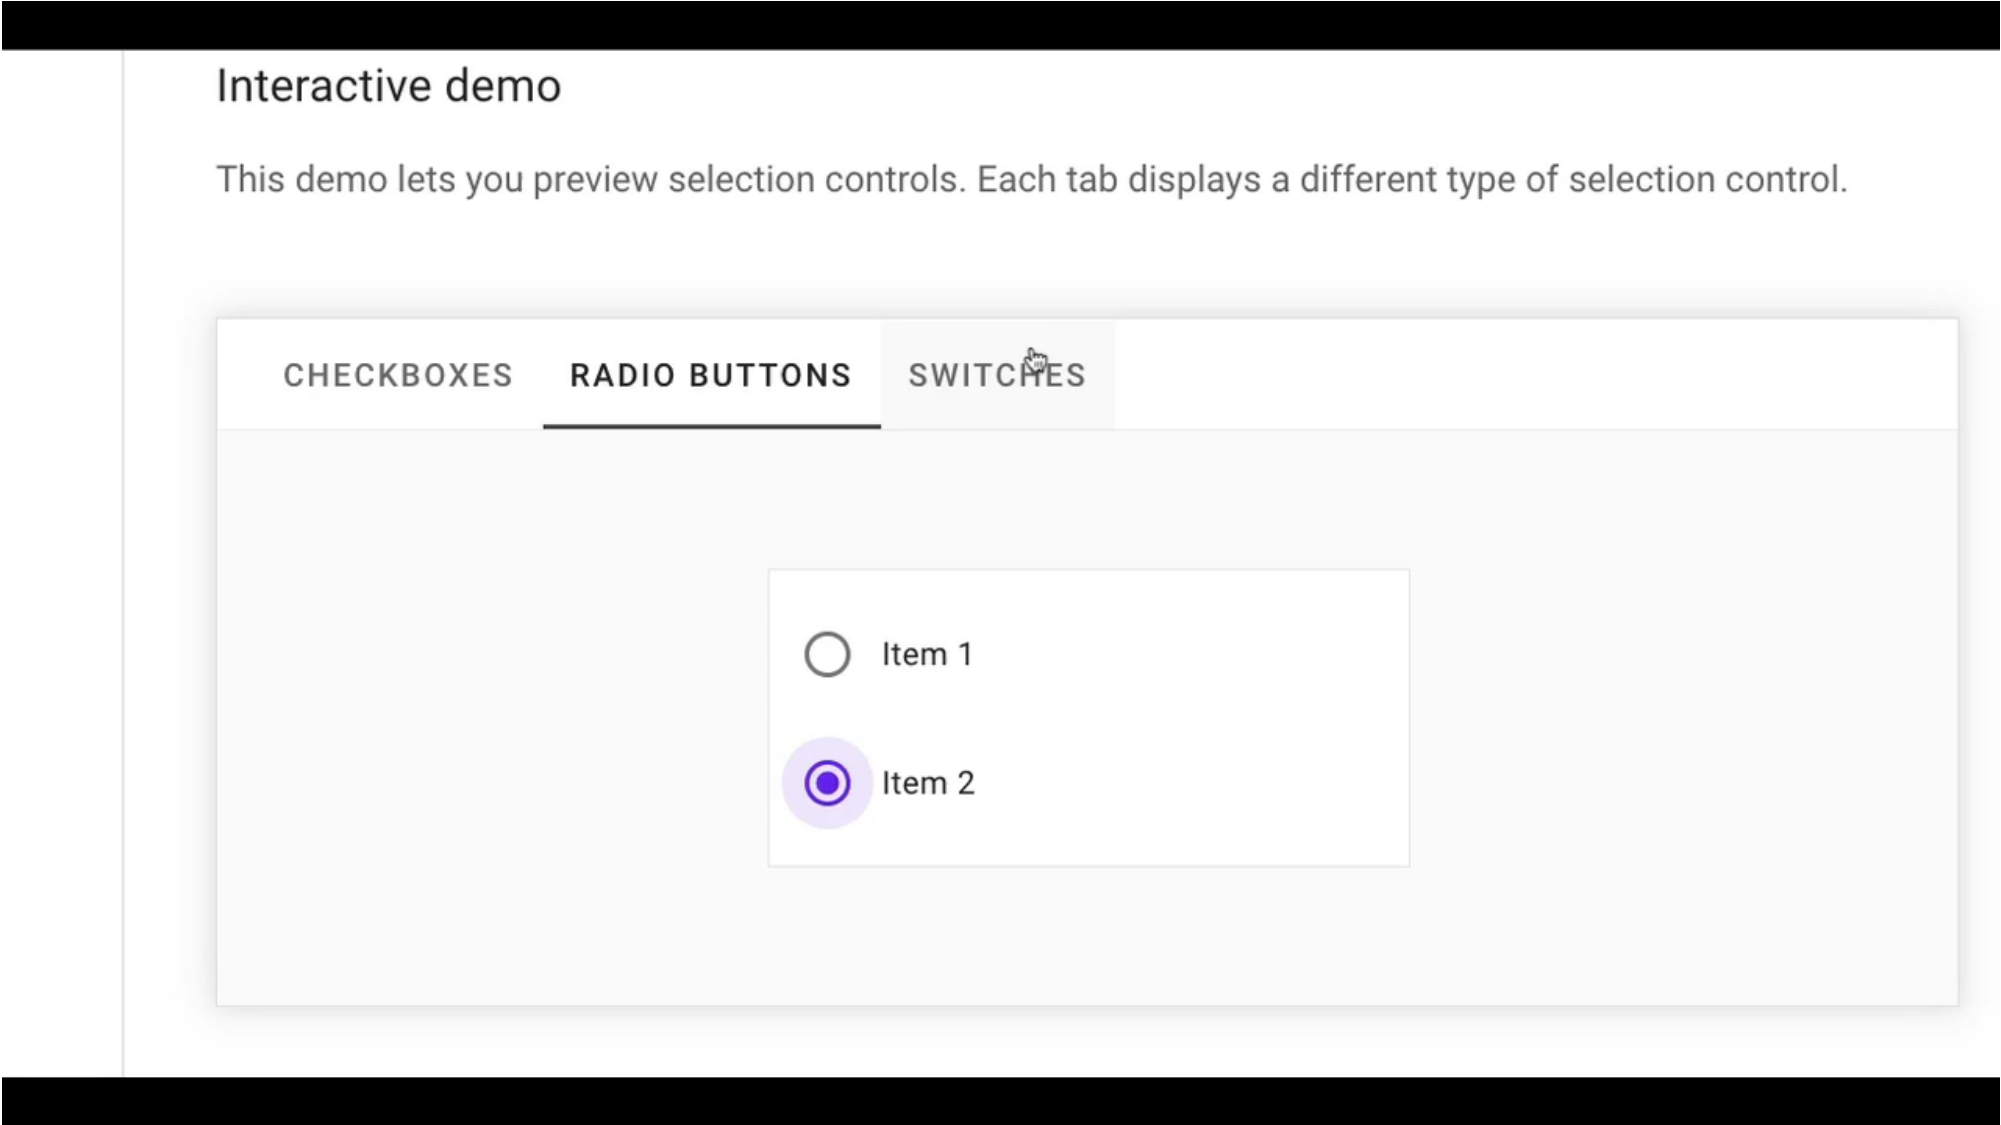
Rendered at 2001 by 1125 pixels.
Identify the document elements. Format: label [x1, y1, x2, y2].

text_box [1, 0, 2000, 1125]
